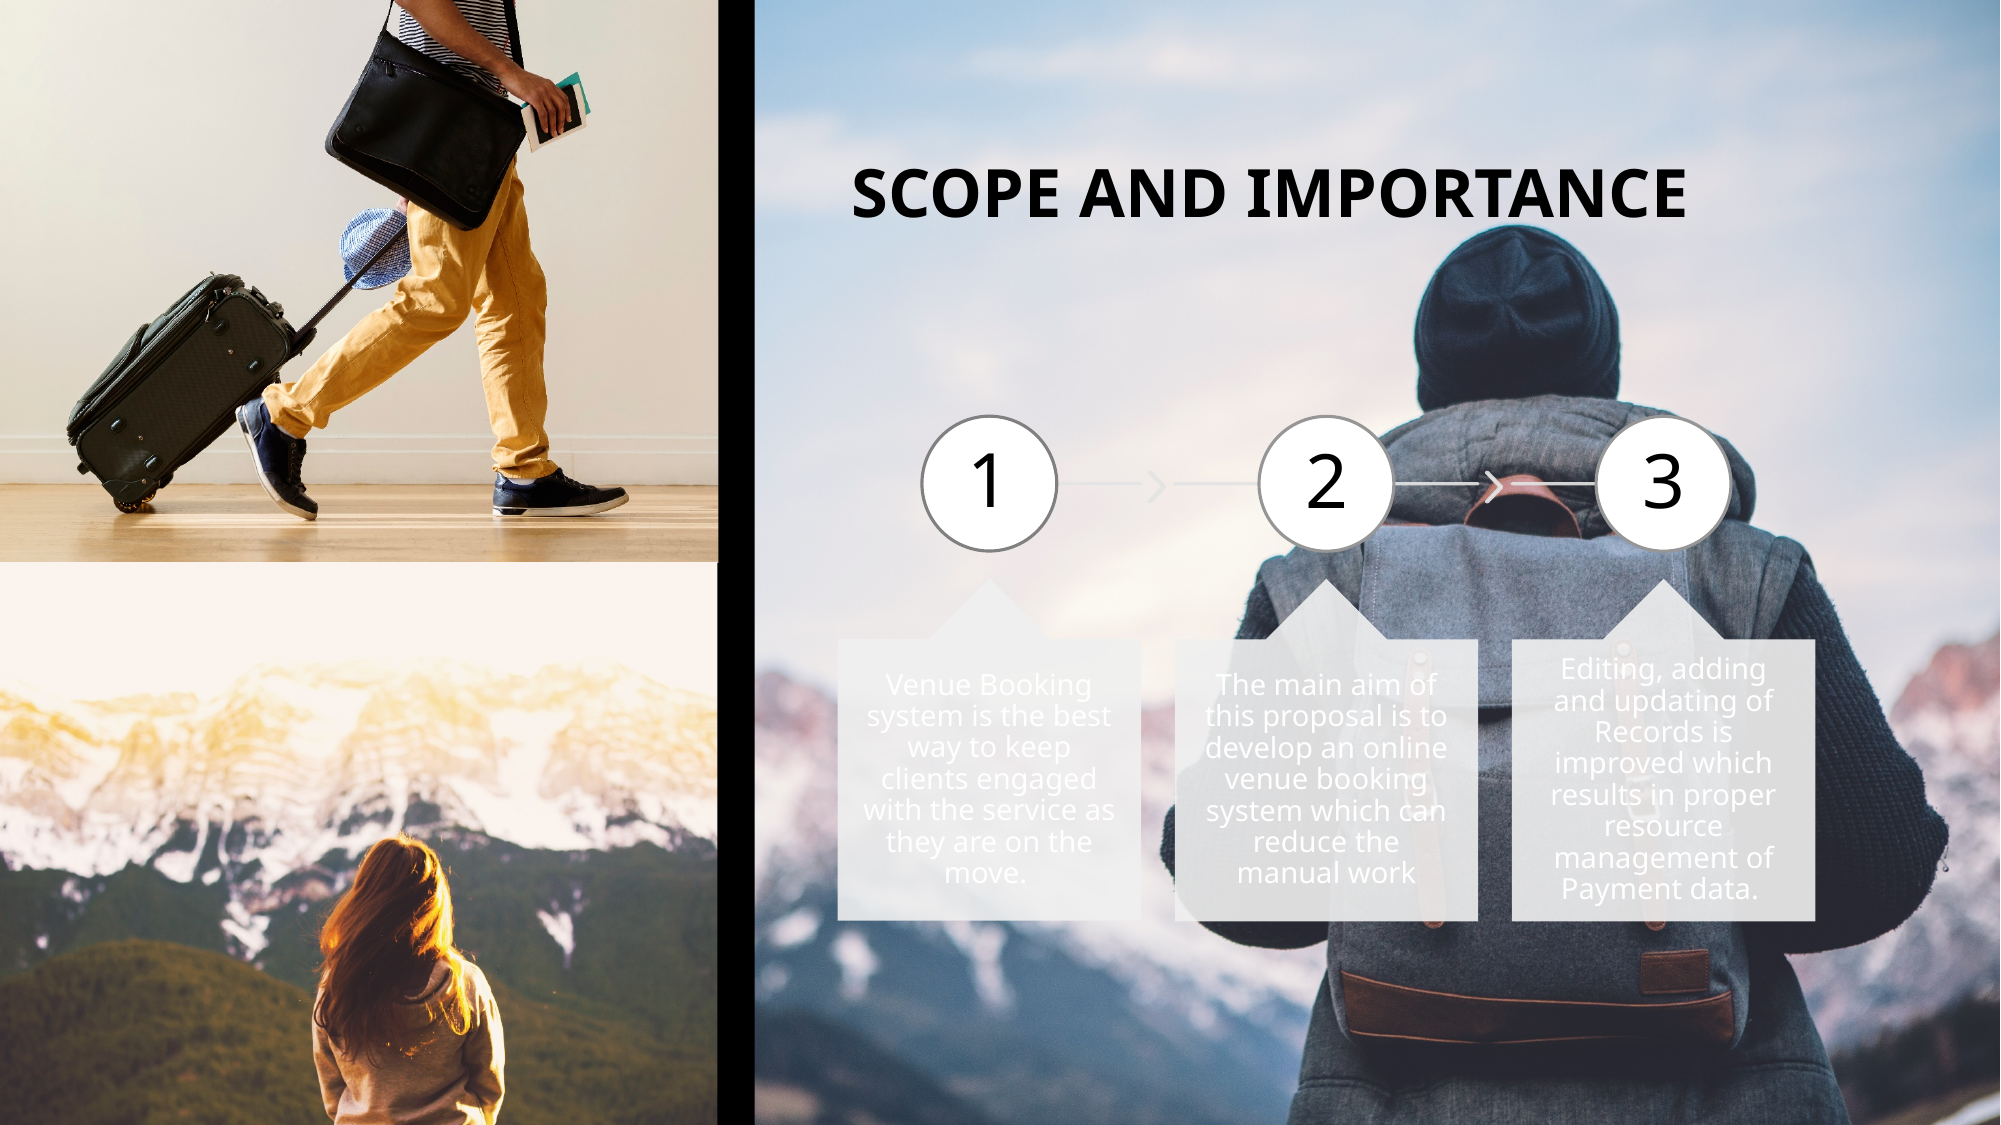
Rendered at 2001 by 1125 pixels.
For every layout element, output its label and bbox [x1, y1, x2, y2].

picture [754, 0, 2000, 1125]
picture [0, 0, 719, 1125]
list [836, 374, 1851, 963]
